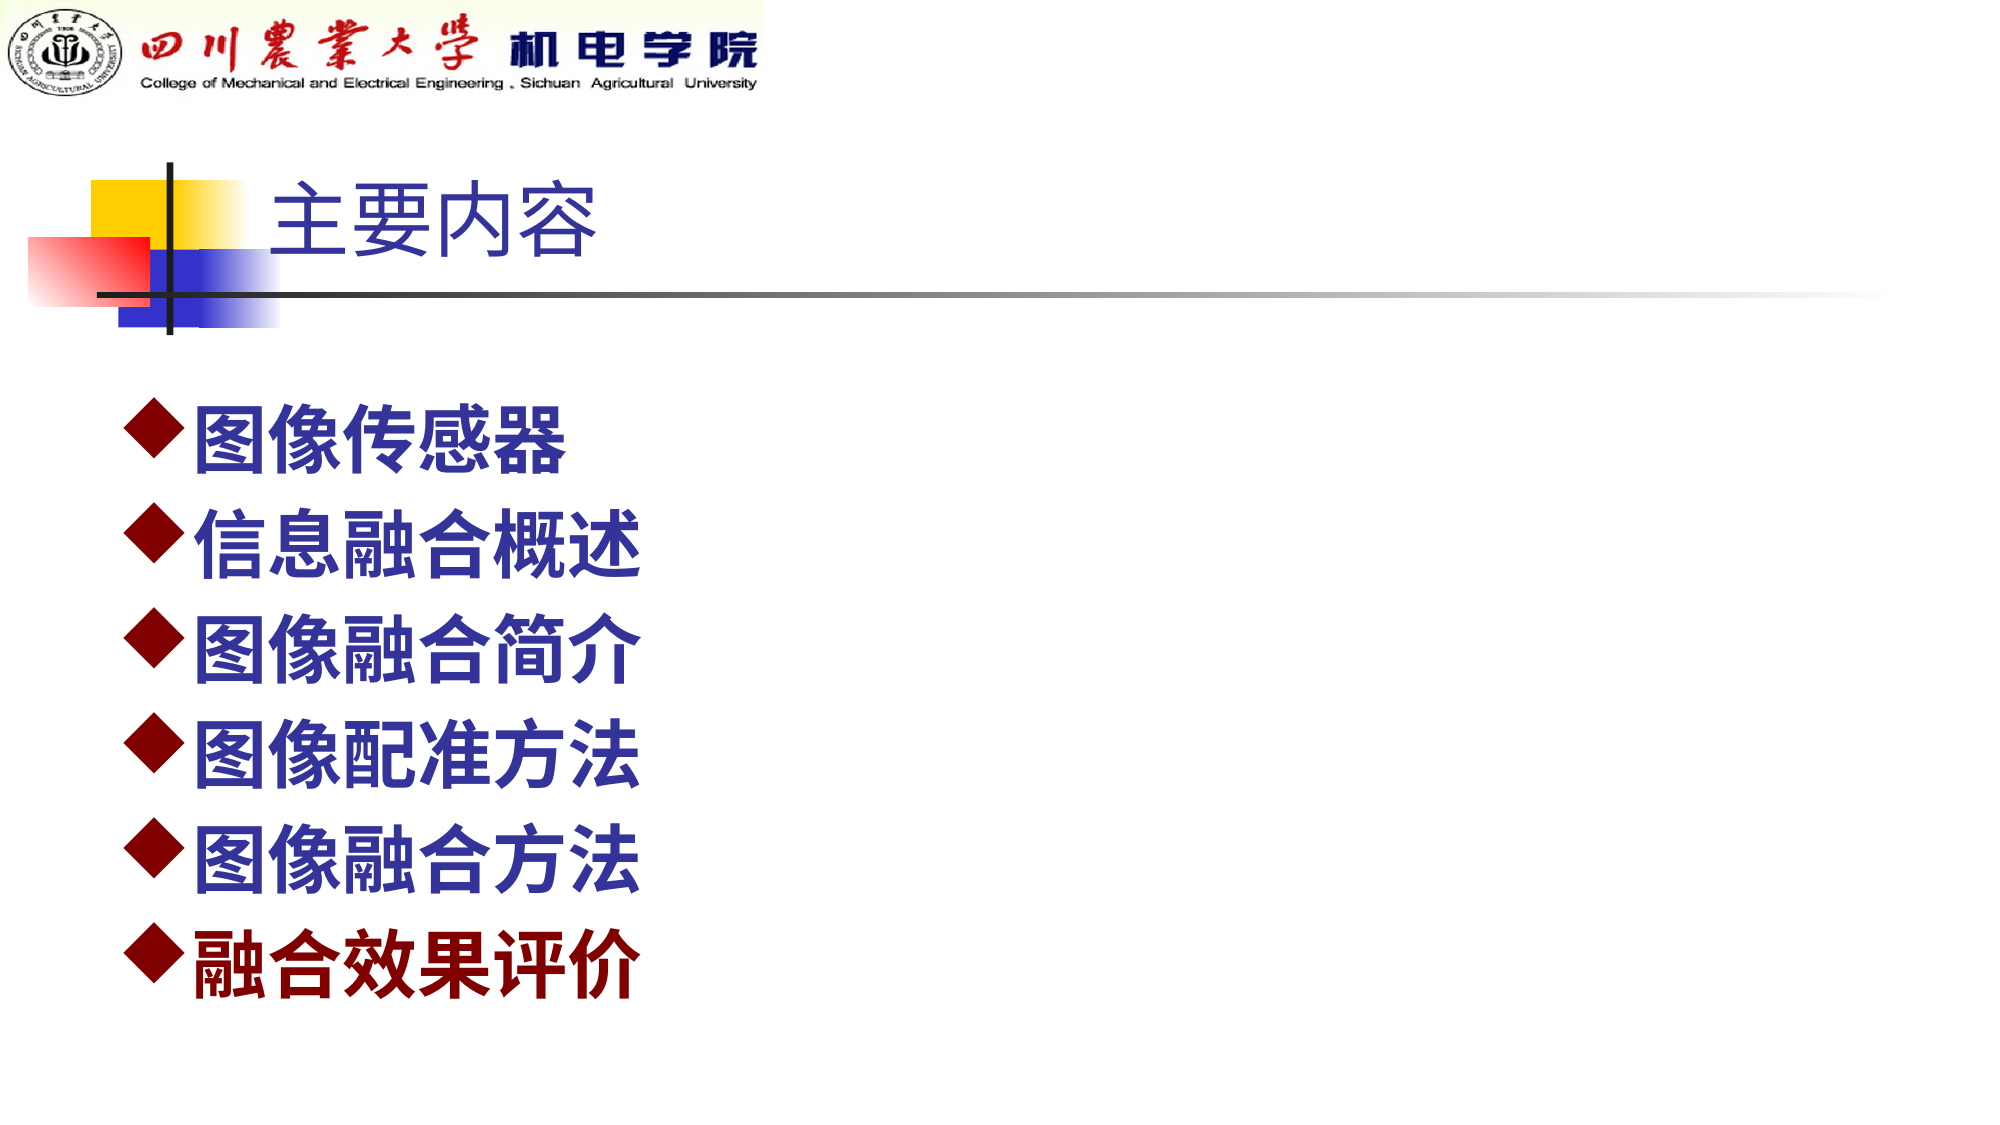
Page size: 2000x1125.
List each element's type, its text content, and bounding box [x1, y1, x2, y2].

picture [0, 0, 764, 104]
title 主要内容 [251, 161, 1956, 275]
text_box 图像传感器 信息融合概述 图像融合简介 图像配准方法 图像融合方法 融合效果评价 [102, 385, 1846, 988]
